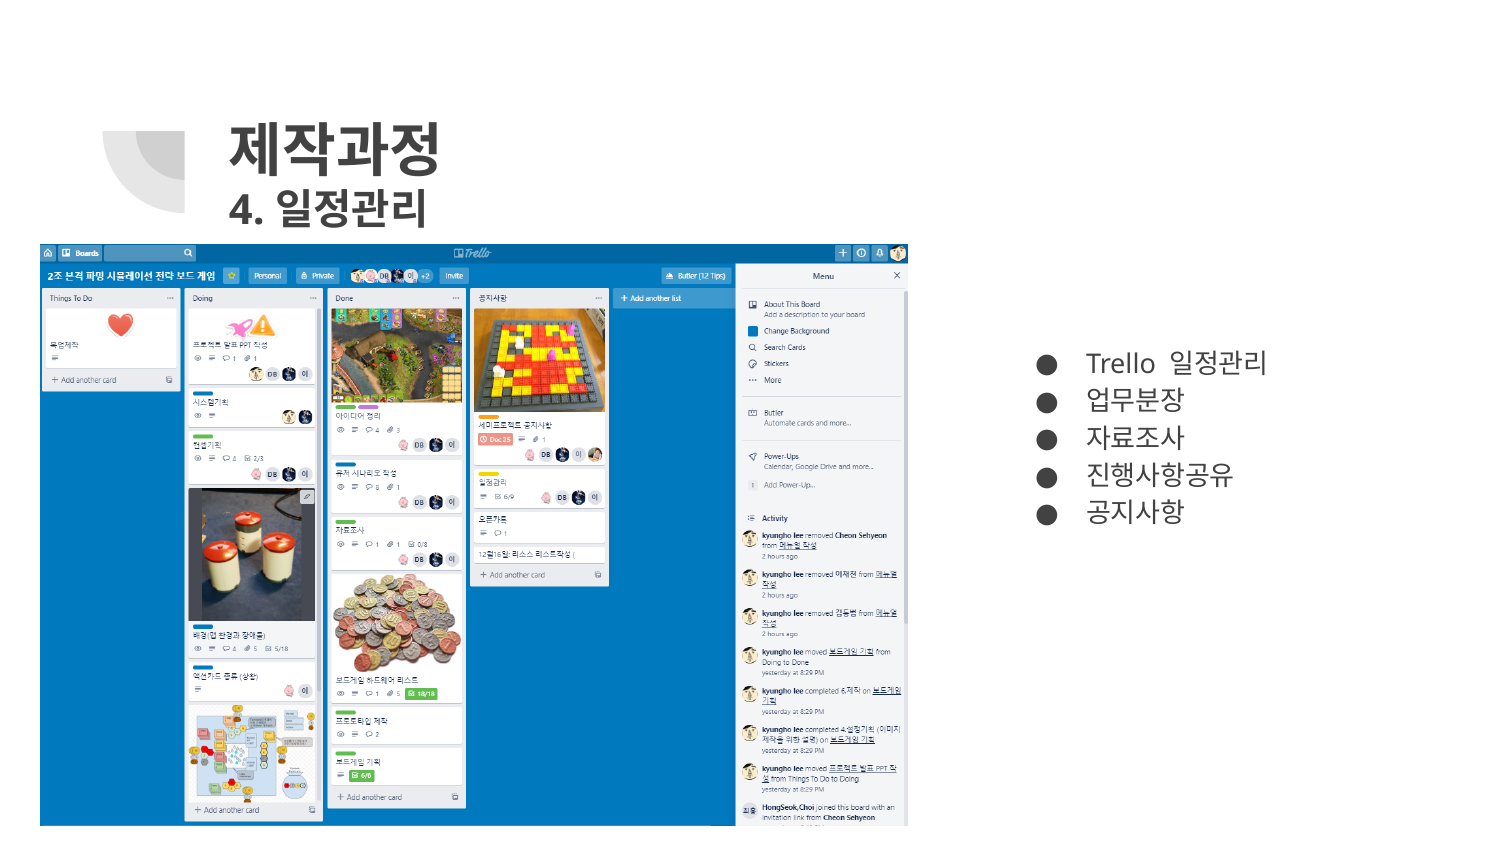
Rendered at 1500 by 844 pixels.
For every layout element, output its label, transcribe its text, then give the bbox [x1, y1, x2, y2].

title 제작과정 4.일정관리 [213, 98, 1368, 263]
picture [39, 244, 908, 826]
list Trello 일정관리 업무분장 자료조사 진행사항공유 공지사항 [996, 326, 1448, 744]
